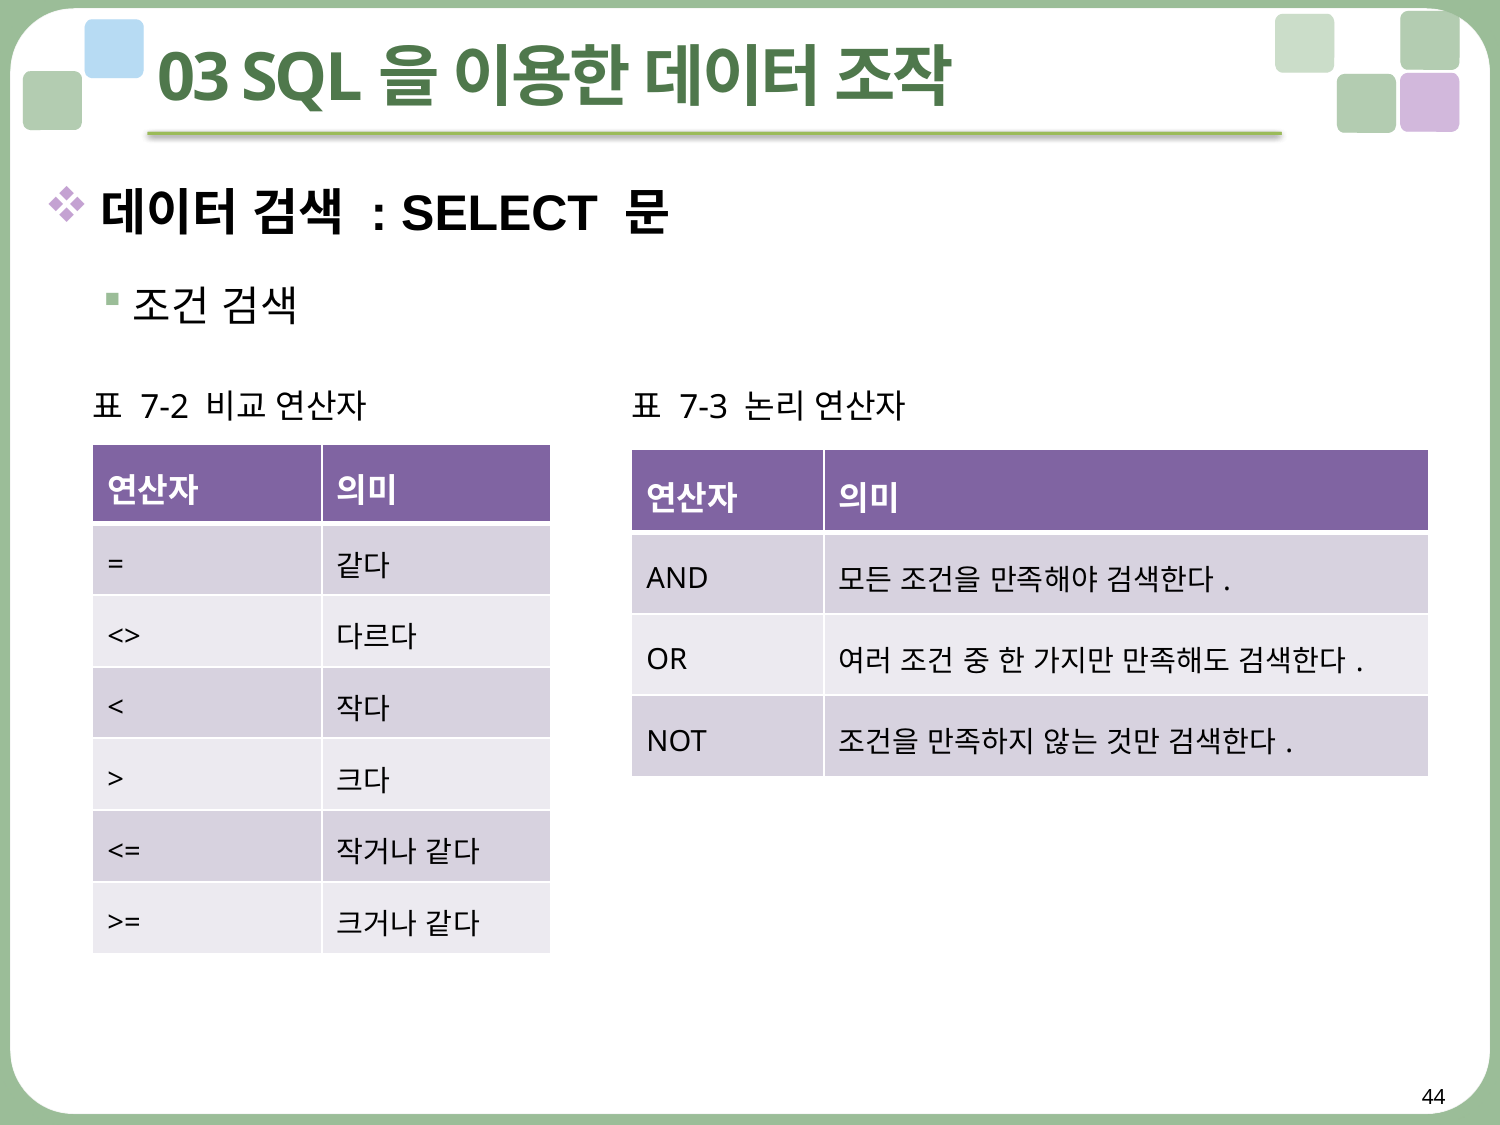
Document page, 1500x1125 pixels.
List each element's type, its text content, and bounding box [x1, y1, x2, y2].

table_cell OR [632, 615, 823, 694]
text_box 표 7-3 논리 연산자 [616, 377, 922, 433]
table_cell 모든 조건을 만족해야 검색한다. [825, 535, 1428, 613]
text_box 데이터 검색 : SELECT 문 조건 검색 [29, 172, 1459, 1083]
table_cell NOT [632, 696, 823, 776]
table_cell 여러 조건 중 한 가지만 만족해도 검색한다. [825, 615, 1428, 694]
table_cell 조건을 만족하지 않는 것만 검색한다. [825, 696, 1428, 776]
table_header 연산자 [632, 450, 823, 530]
title 03 SQL을 이용한 데이터 조작 [142, 25, 1459, 123]
table_cell AND [632, 535, 823, 613]
table_header 의미 [825, 450, 1428, 530]
picture [0, 0, 1500, 1125]
